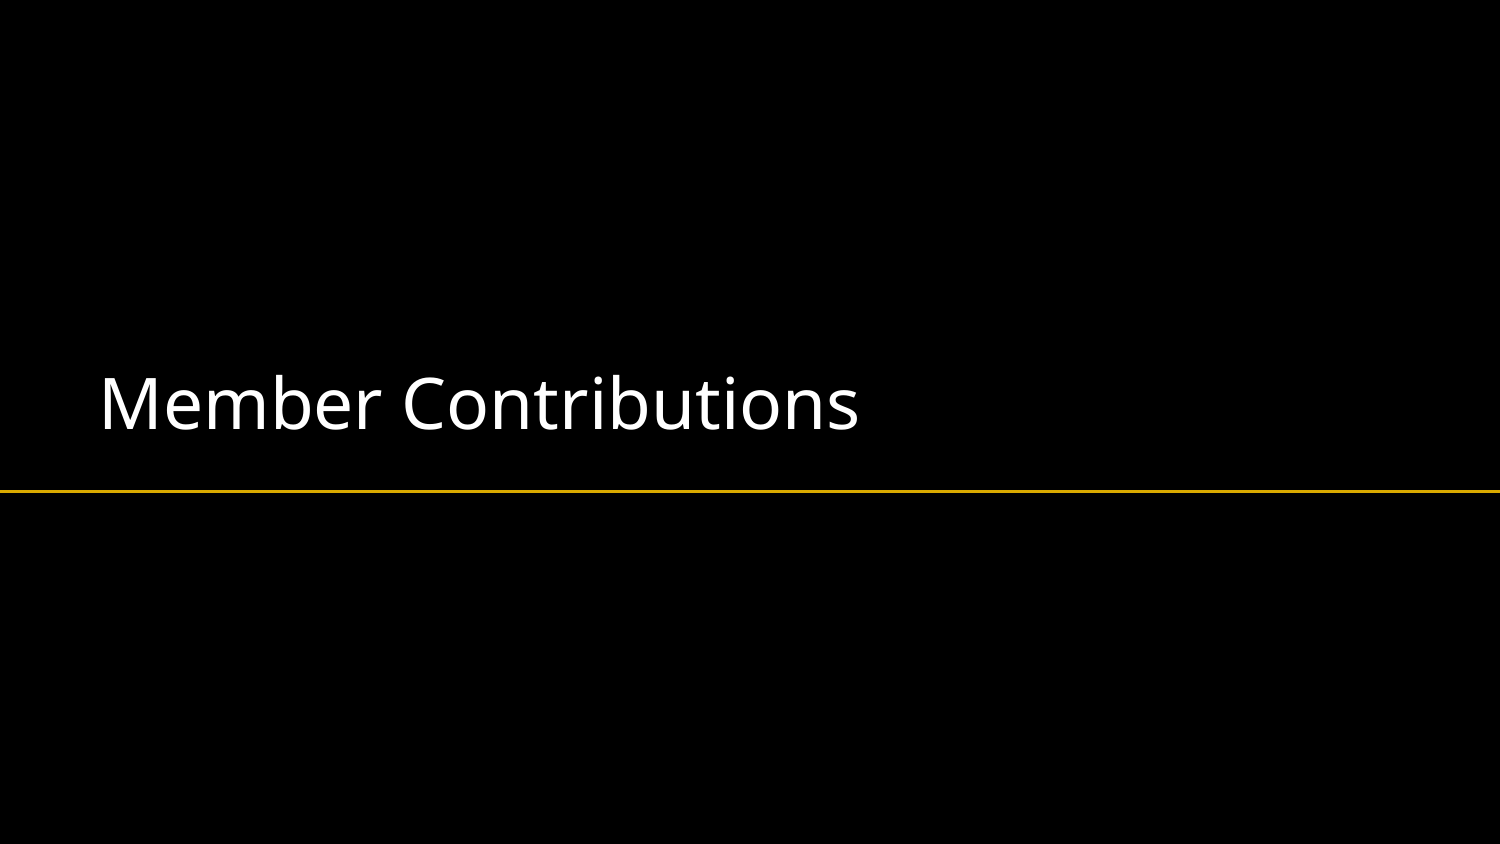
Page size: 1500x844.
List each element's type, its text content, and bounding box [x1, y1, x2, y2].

title Member Contributions [83, 337, 1417, 466]
